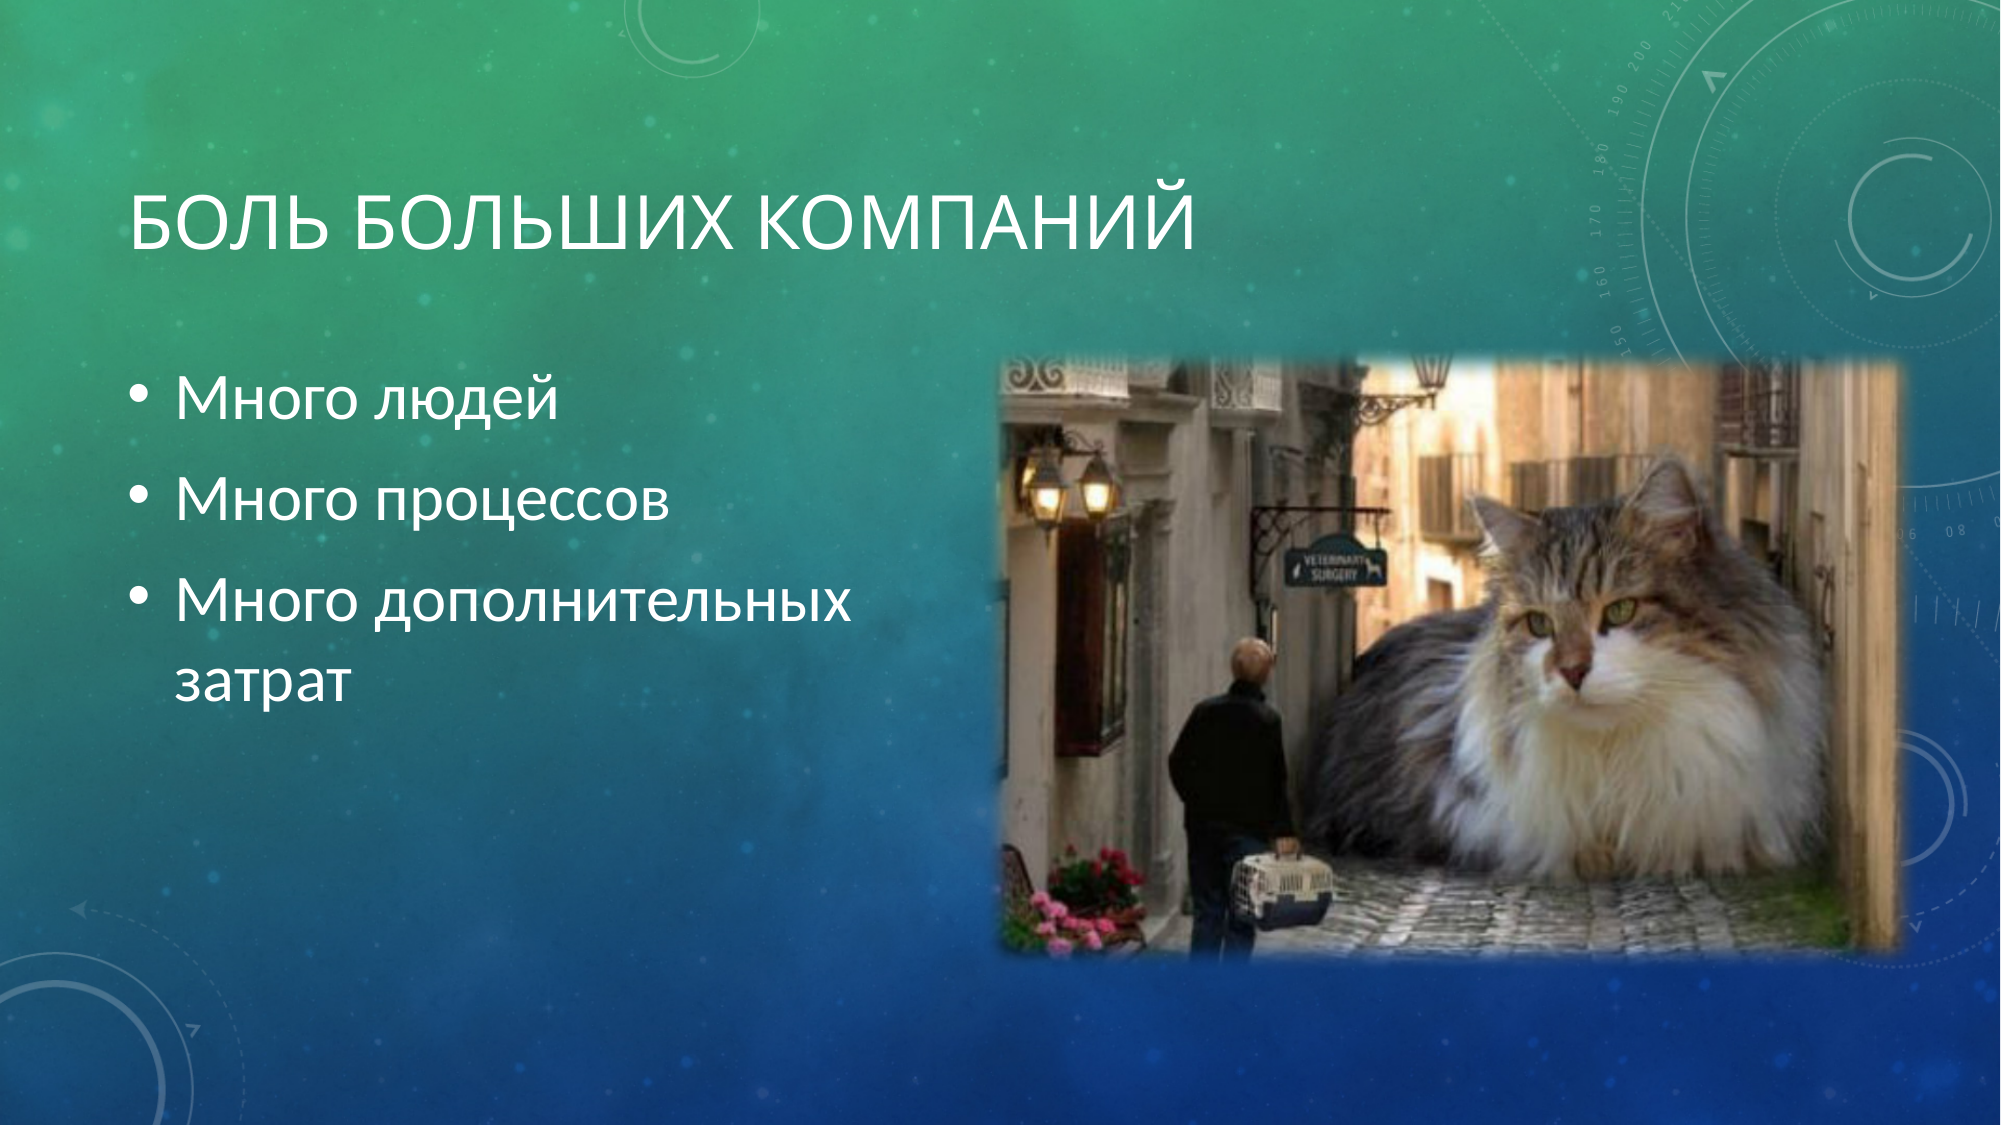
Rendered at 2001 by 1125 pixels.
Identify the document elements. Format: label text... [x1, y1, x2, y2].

list Много людей Много процессов Много дополнительных затрат [112, 345, 983, 874]
picture [0, 0, 2001, 1125]
title Боль больших компаний [112, 99, 1775, 339]
